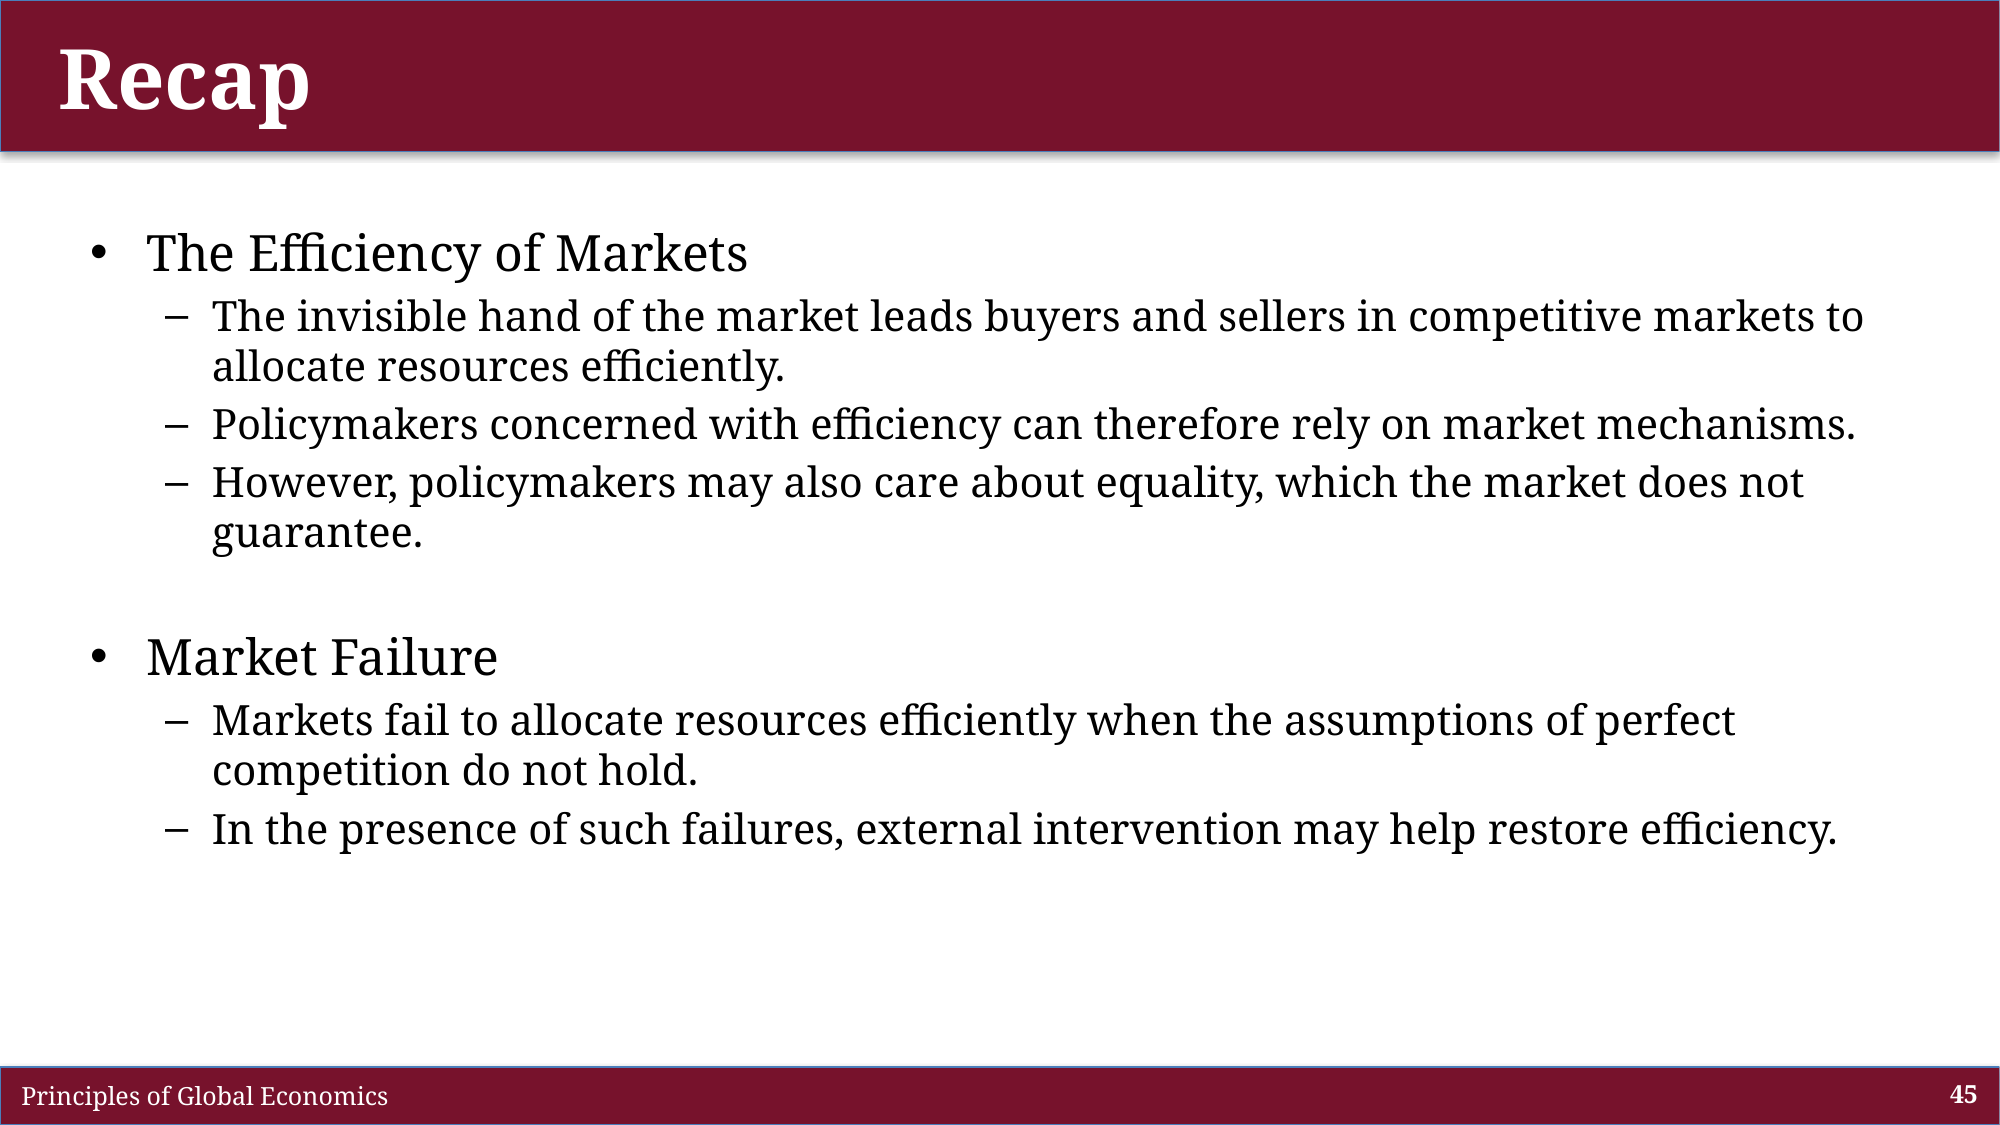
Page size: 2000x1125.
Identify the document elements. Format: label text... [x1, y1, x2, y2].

text_box [475, 1066, 1649, 1125]
footer Principles of Global Economics [0, 1066, 475, 1125]
list The Efficiency of Markets The invisible hand of the market leads buyers and sellers in competitive markets to allocate resources efficiently. Policymakers concerned with efficiency can therefore rely on market mechanisms. However, policymakers may also care about equality, which the market does not guarantee. Market Failure Markets fail to allocate resources efficiently when the assumptions of perfect competition do not hold. In the presence of such failures, external intervention may help restore efficiency. [75, 213, 1911, 1047]
title Recap [0, 0, 2000, 152]
slide_number 45 [1649, 1066, 2000, 1125]
